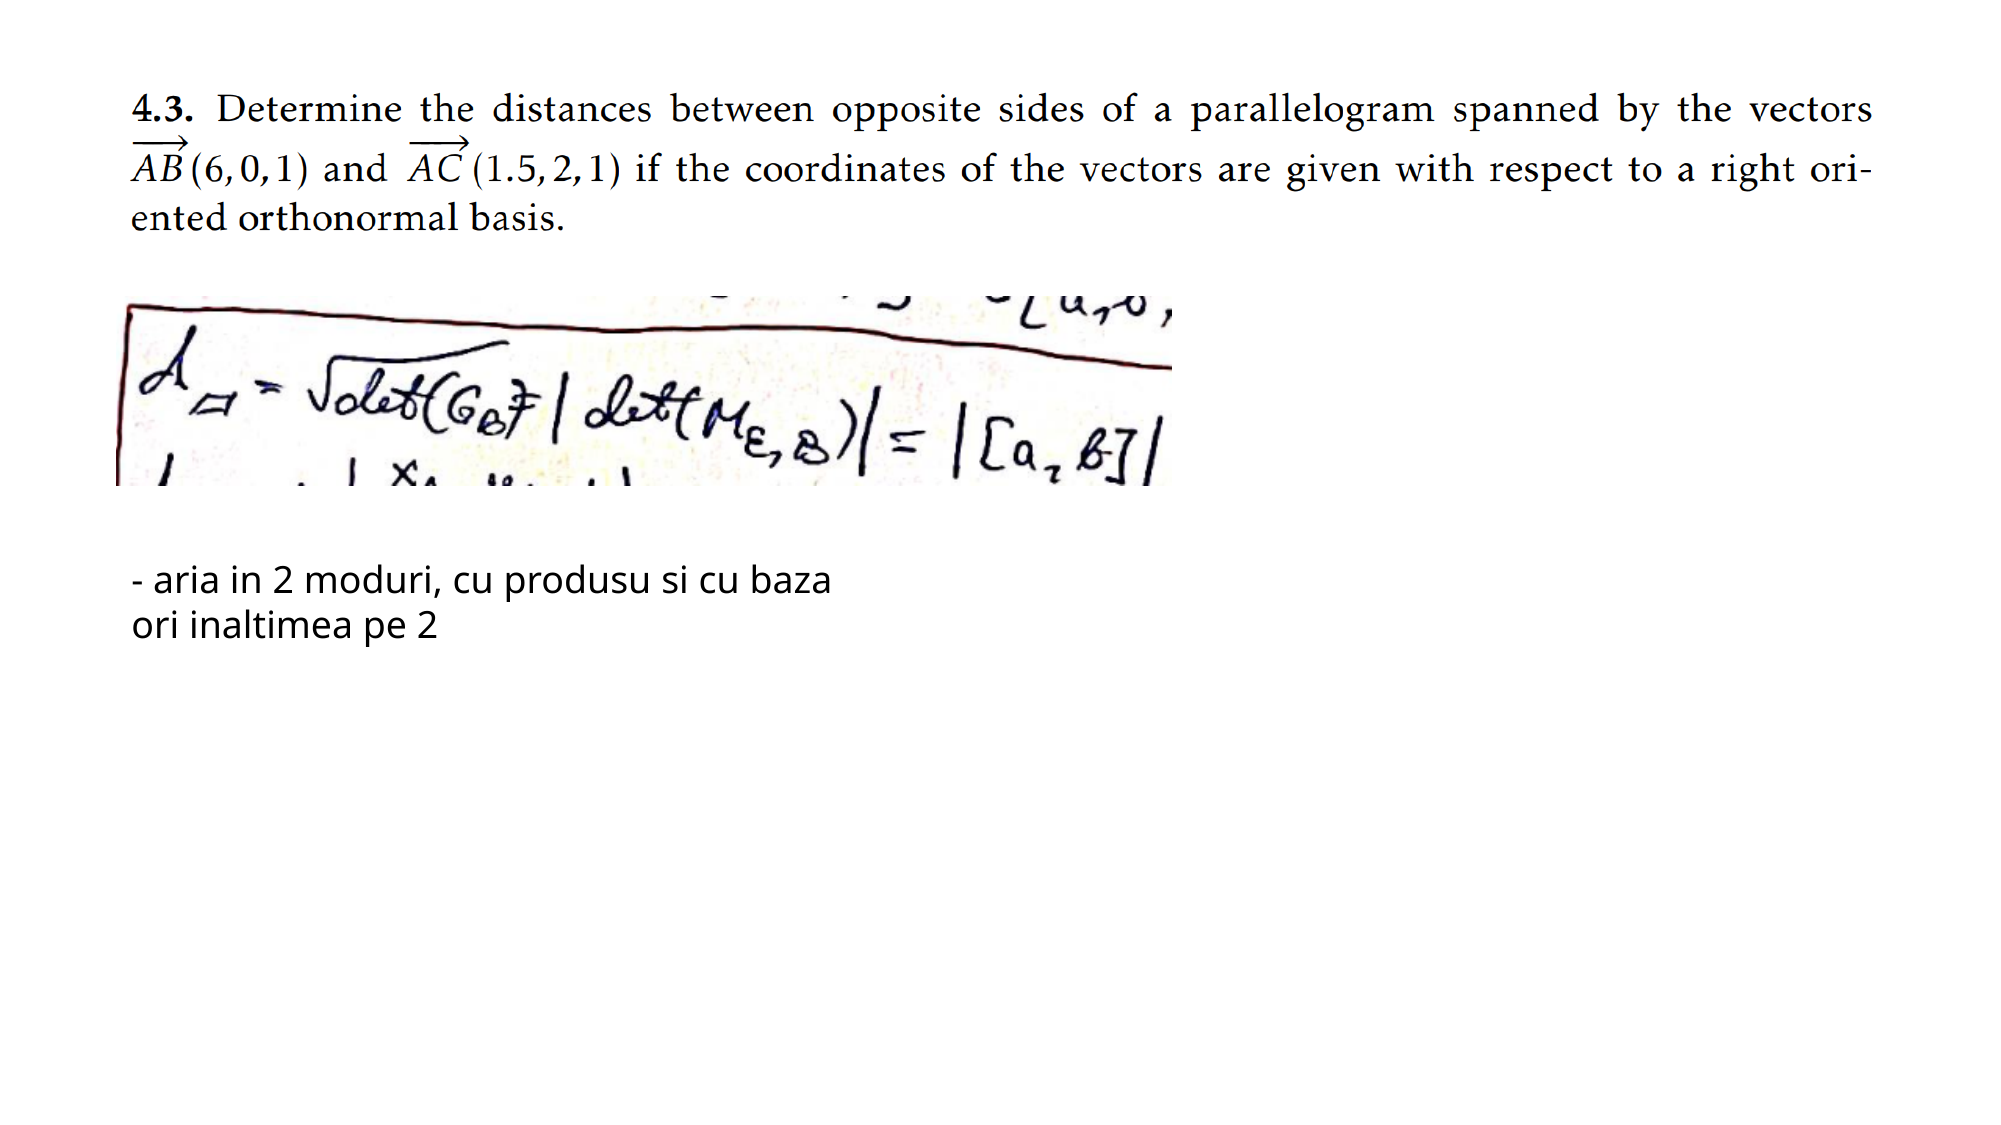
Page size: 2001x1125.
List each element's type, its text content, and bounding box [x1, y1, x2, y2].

picture [116, 296, 1173, 487]
picture [116, 66, 1884, 247]
text_box - aria in 2 moduri, cu produsu si cu baza ori inaltimea pe 2 [116, 548, 849, 654]
